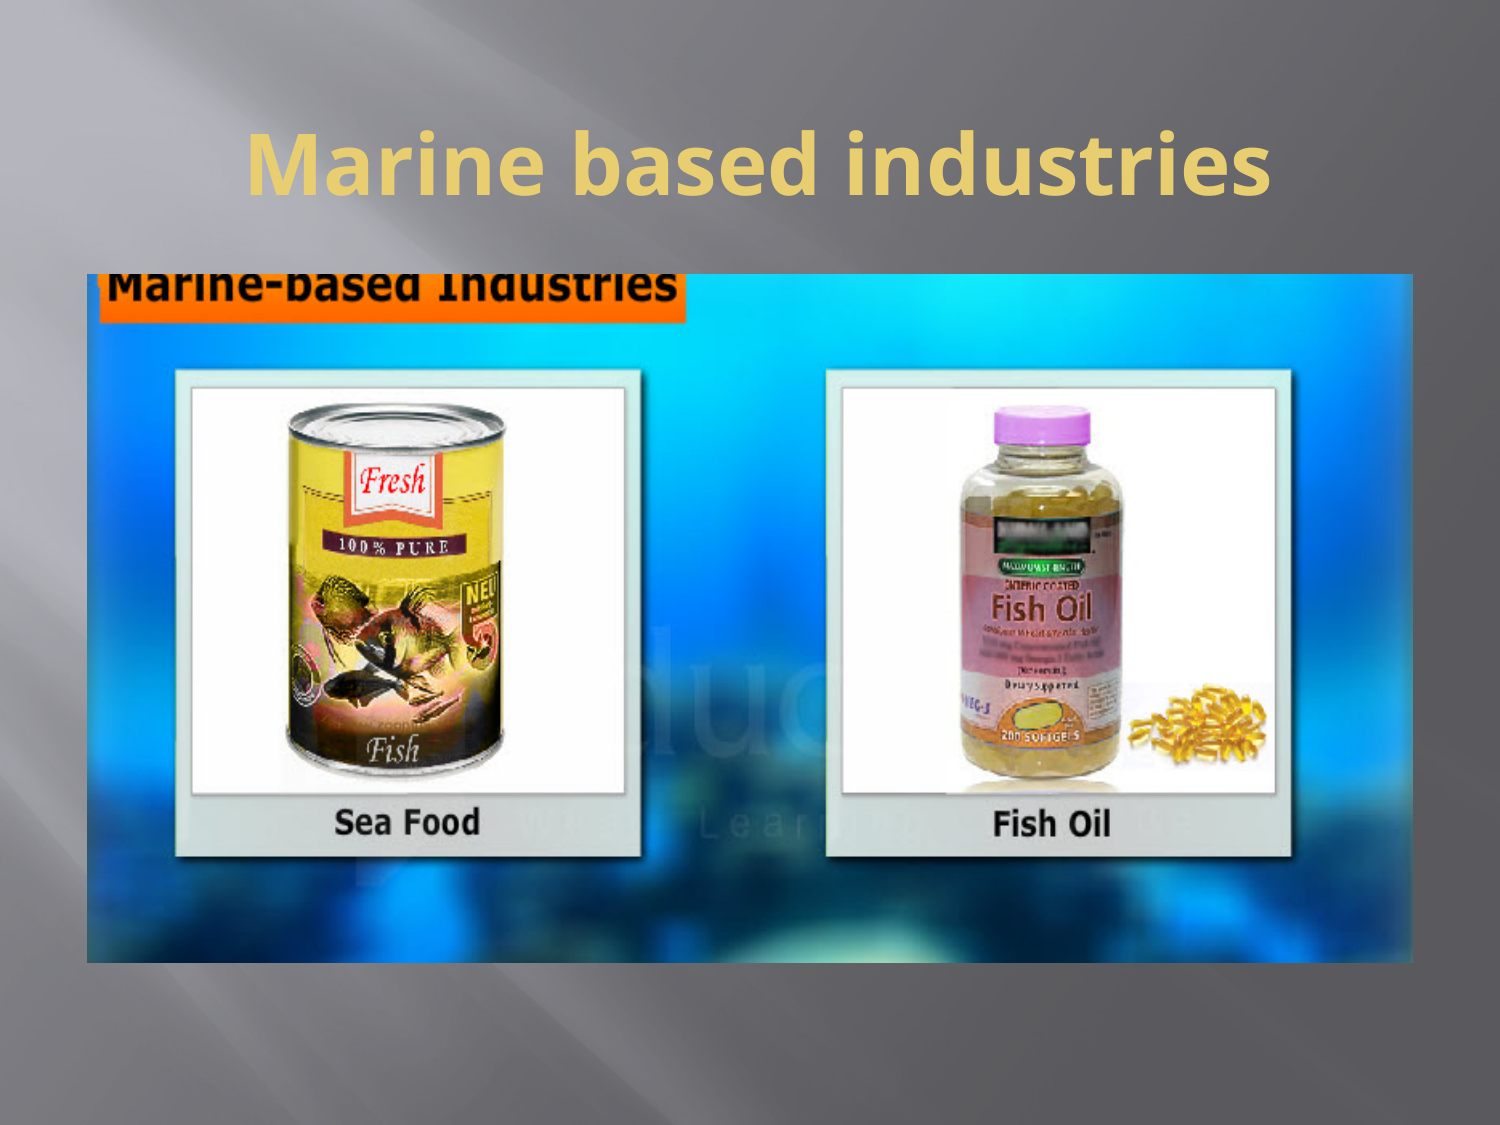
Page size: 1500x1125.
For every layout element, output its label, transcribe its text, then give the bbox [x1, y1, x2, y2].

title Marine based industries [87, 75, 1430, 248]
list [87, 274, 1413, 963]
